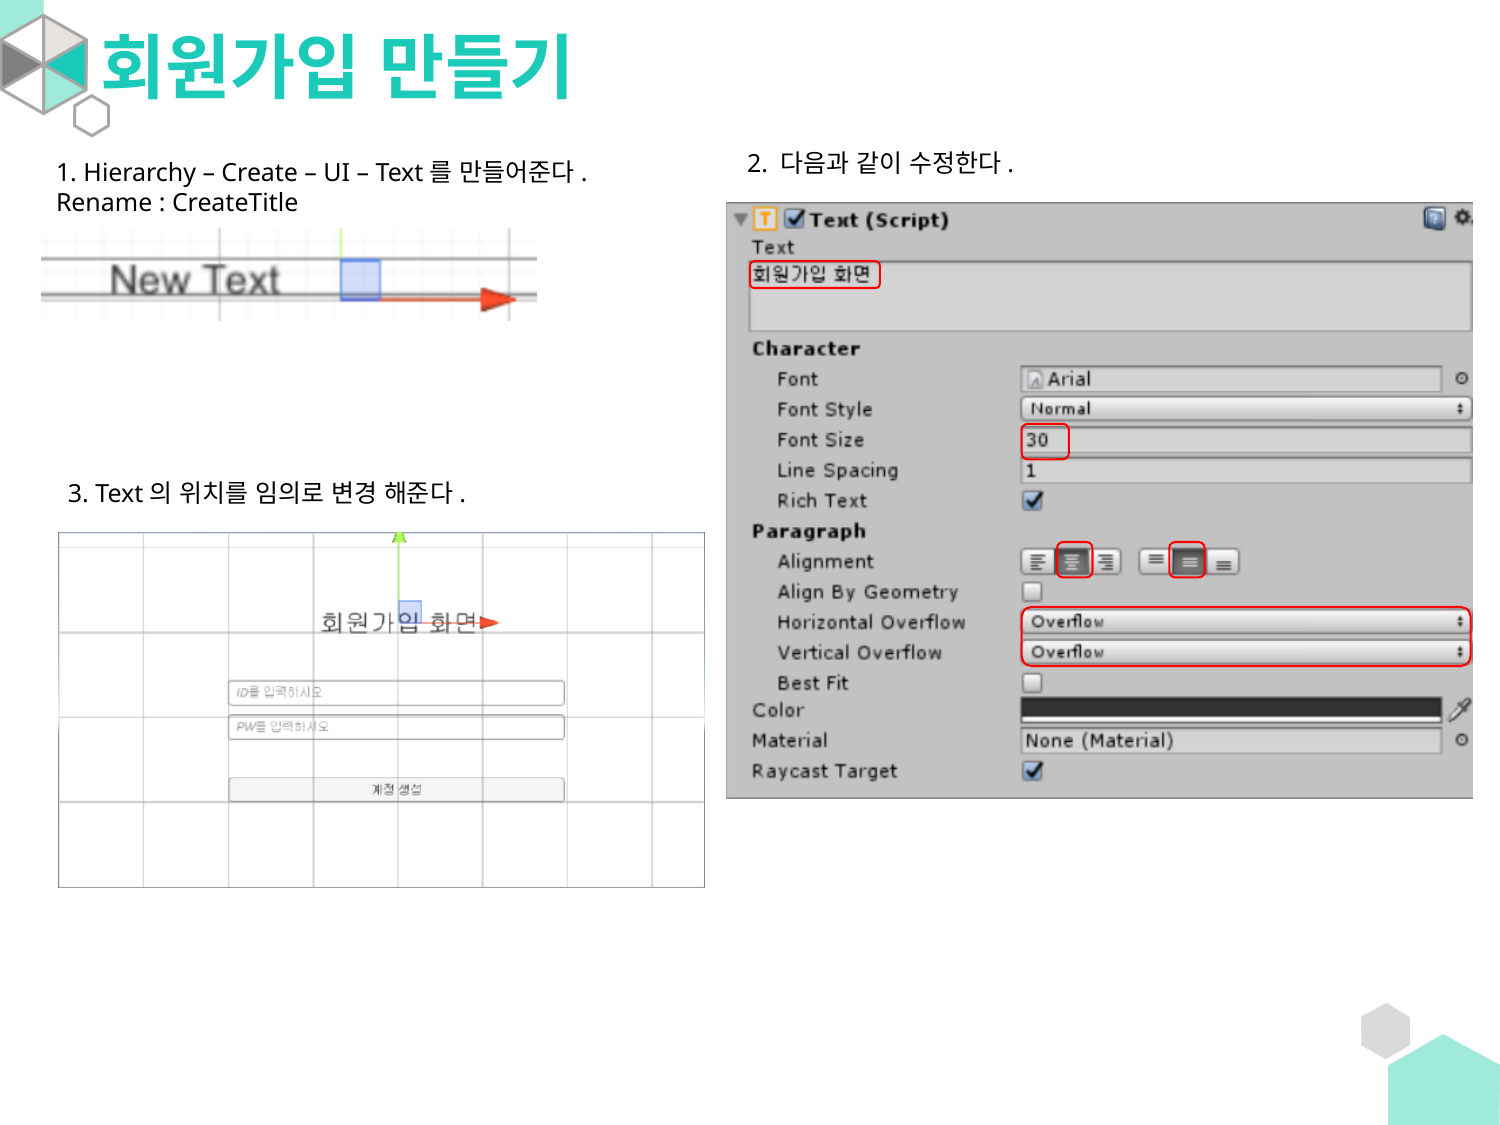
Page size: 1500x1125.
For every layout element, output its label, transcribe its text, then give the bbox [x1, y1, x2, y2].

text_box 3. Text의 위치를 임의로 변경 해준다. [53, 469, 703, 515]
text_box 1. Hierarchy – Create – UI – Text를 만들어준다. Rename : CreateTitle [41, 148, 609, 224]
picture [0, 0, 1500, 1125]
text_box 2. 다음과 같이 수정한다. [732, 140, 1040, 186]
text_box 회원가입 만들기 [85, 0, 1233, 132]
